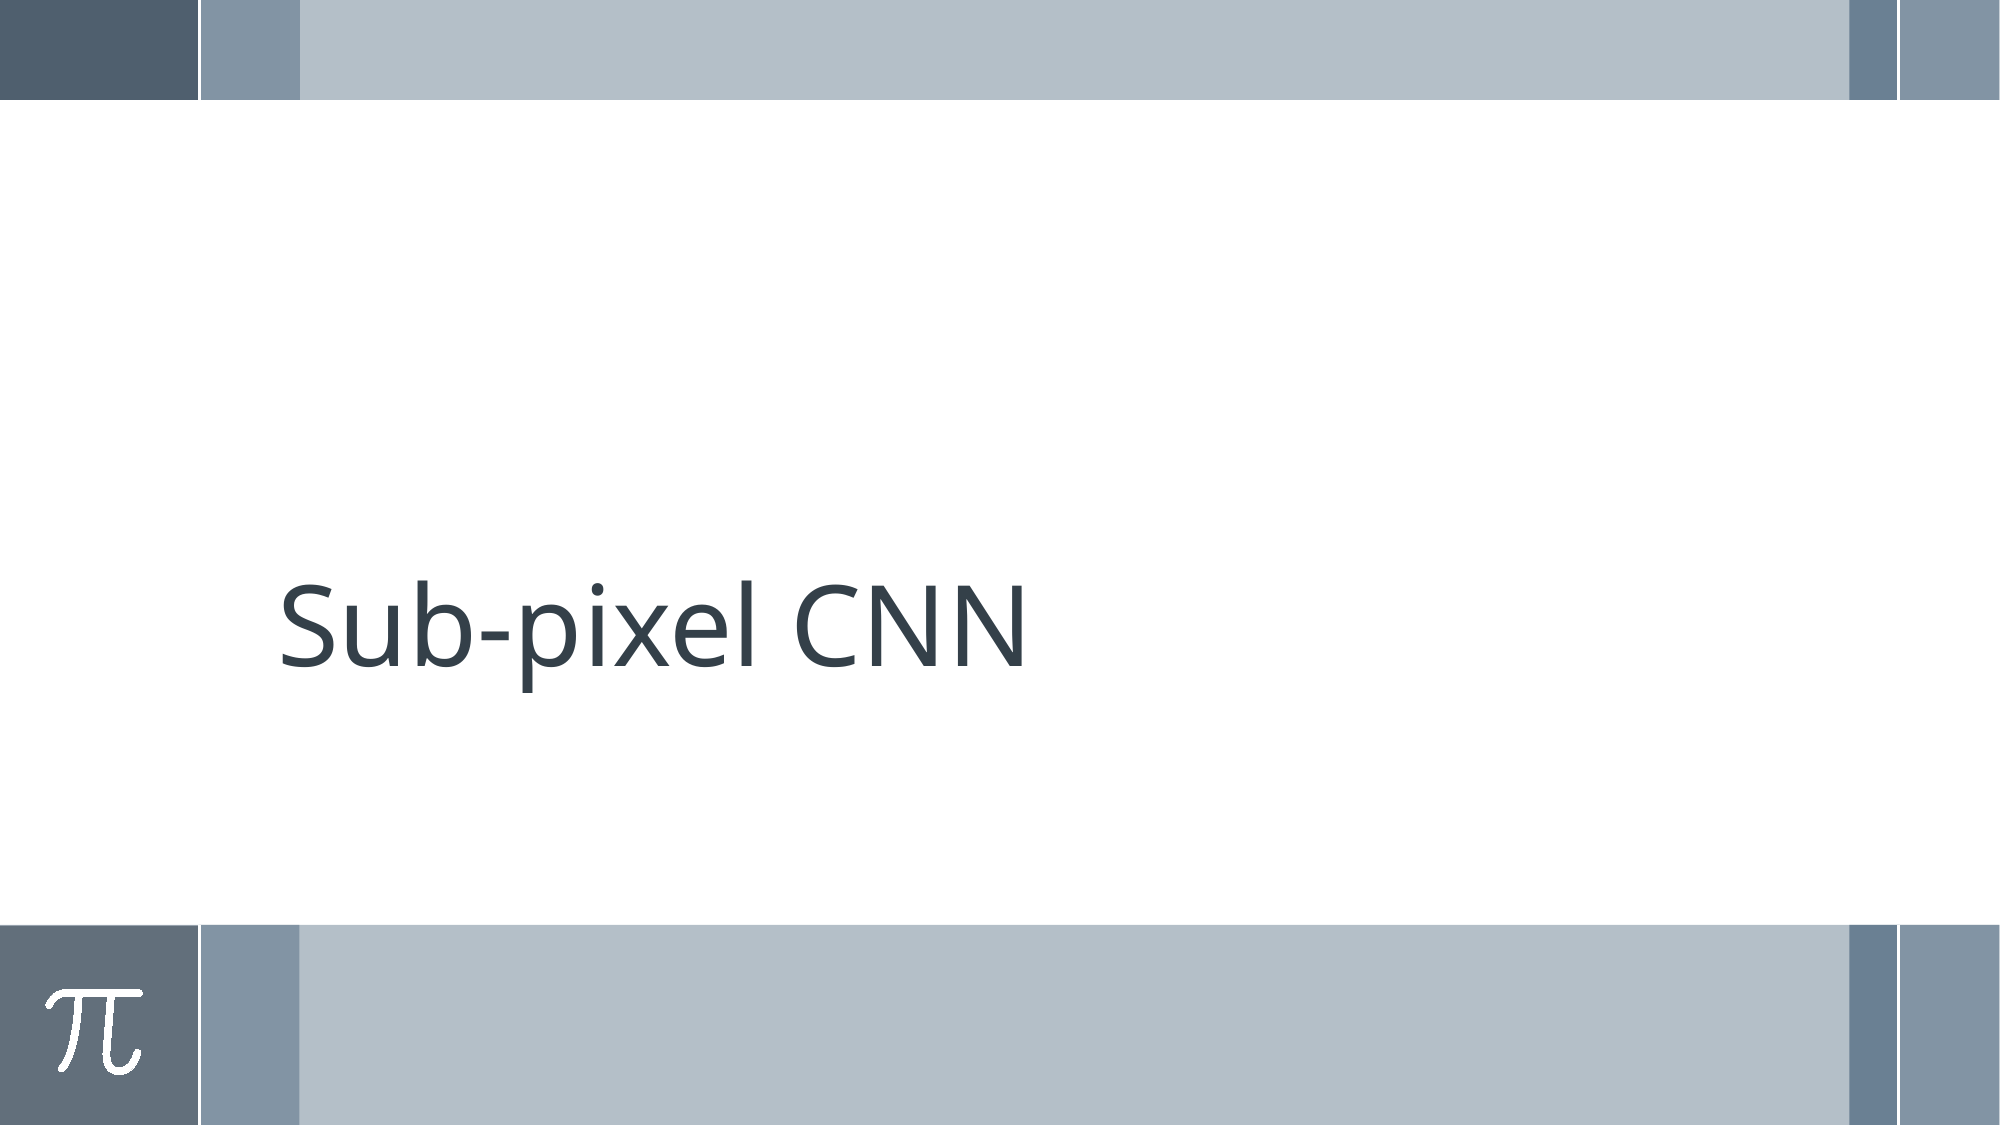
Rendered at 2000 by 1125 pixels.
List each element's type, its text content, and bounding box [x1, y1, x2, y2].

title Sub-pixel CNN [262, 262, 1622, 698]
